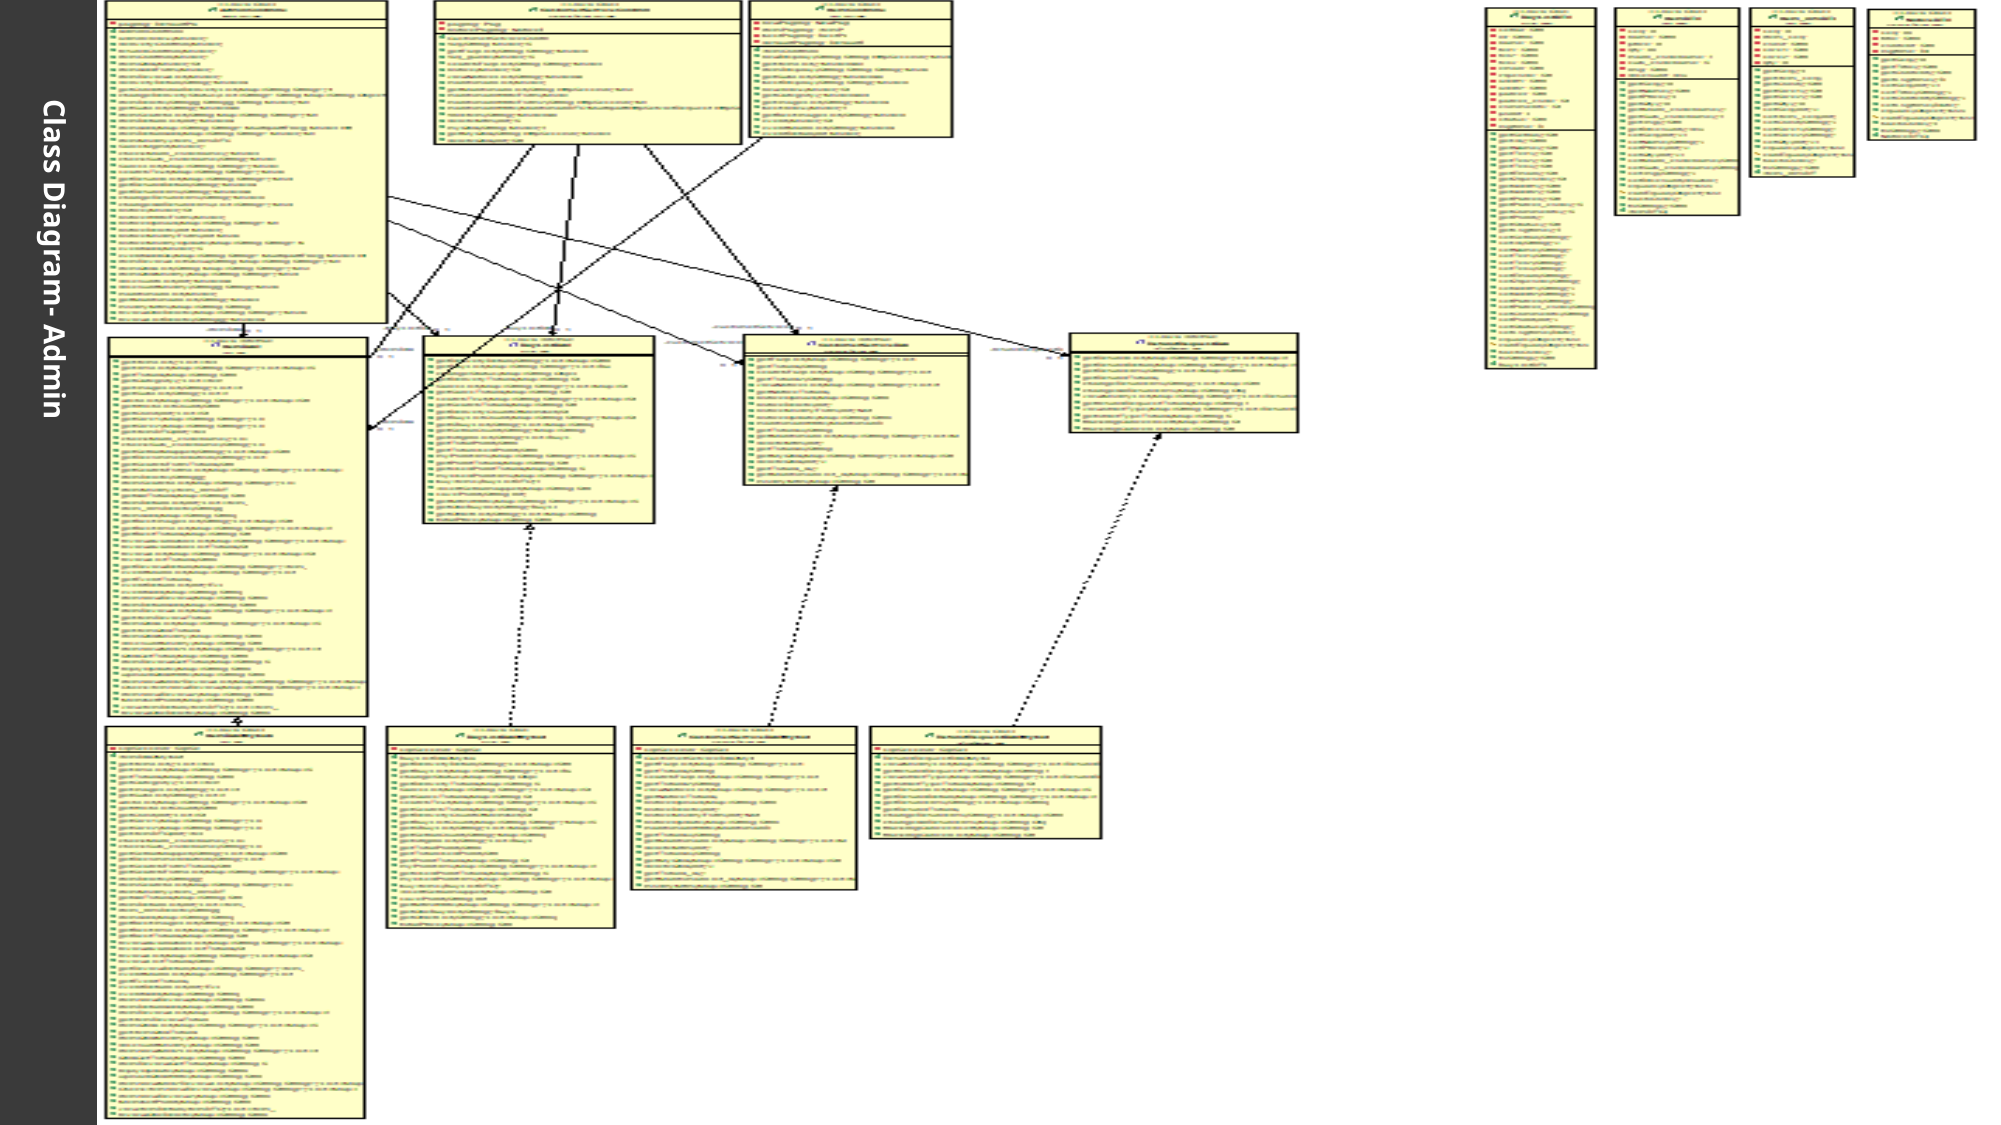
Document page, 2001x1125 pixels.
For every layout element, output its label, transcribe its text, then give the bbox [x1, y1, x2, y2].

picture [97, 0, 2000, 1125]
text_box [0, 0, 97, 1125]
text_box Class Diagram- Admin [14, 84, 81, 415]
